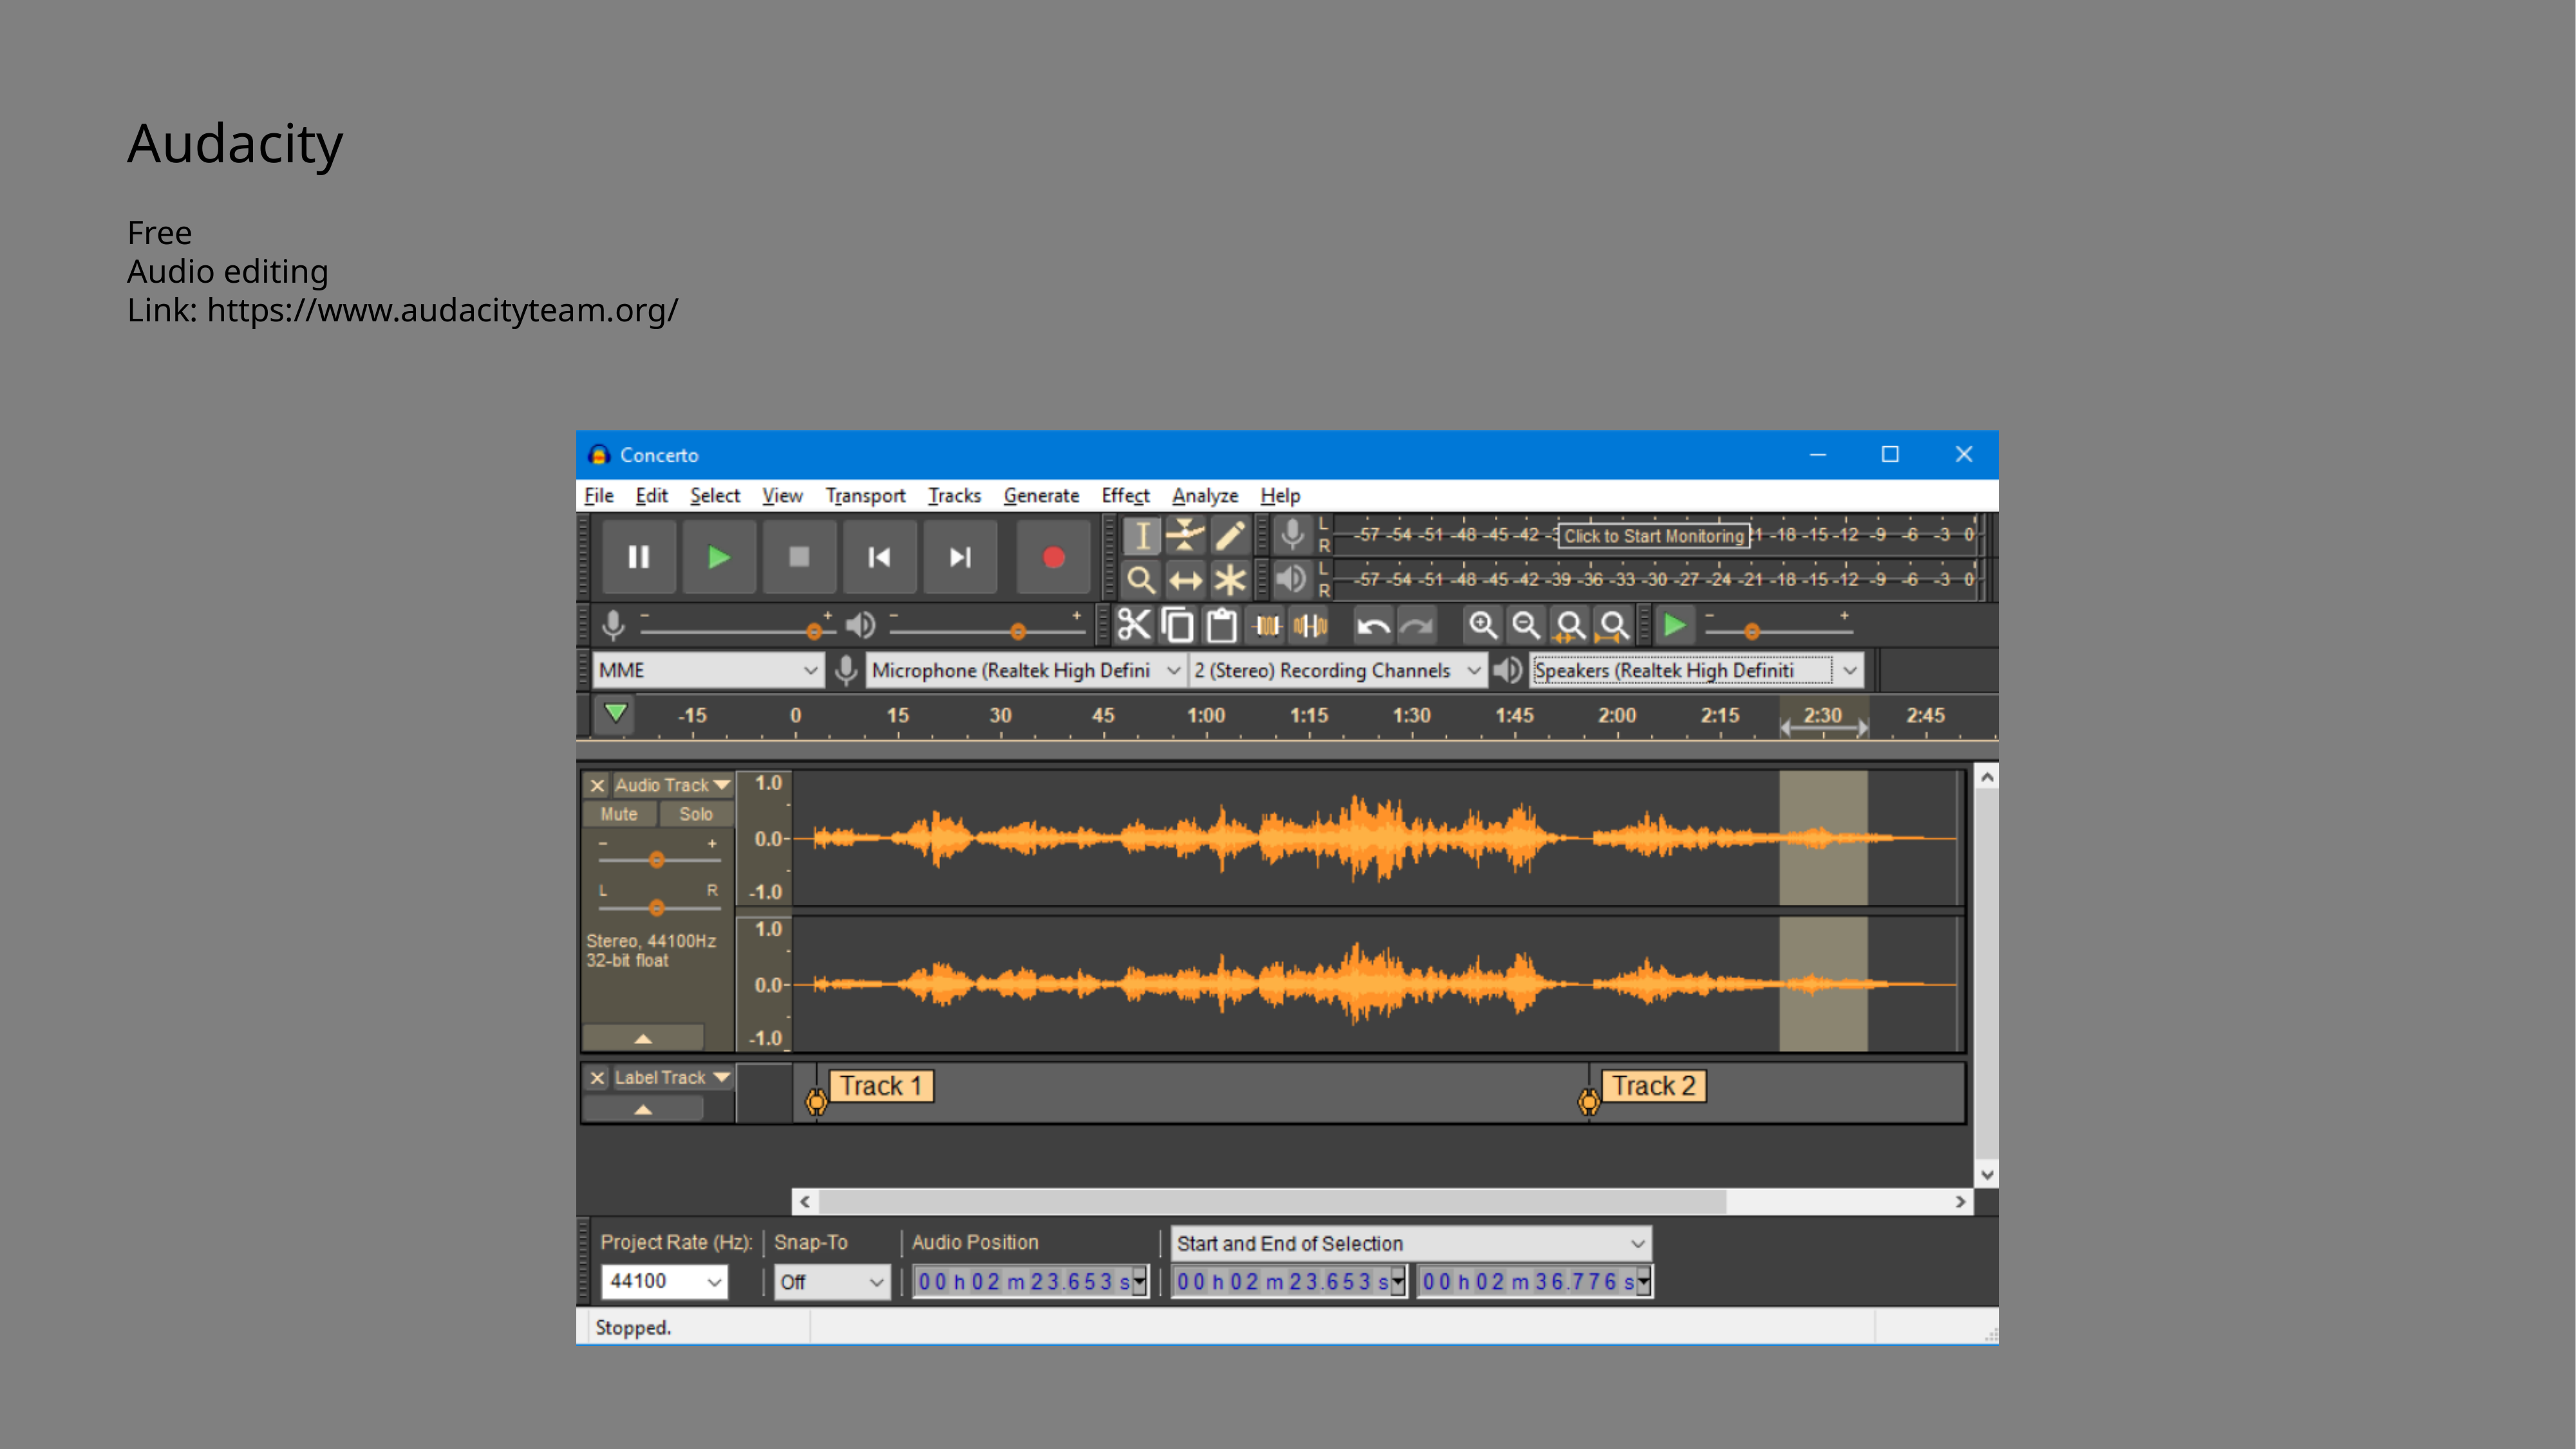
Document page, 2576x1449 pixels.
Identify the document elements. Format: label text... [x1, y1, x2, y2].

text_box Free Audio editing Link: https://www.audacityteam.org/ [127, 212, 741, 340]
picture [576, 430, 1999, 1346]
text_box Audacity [127, 108, 370, 191]
